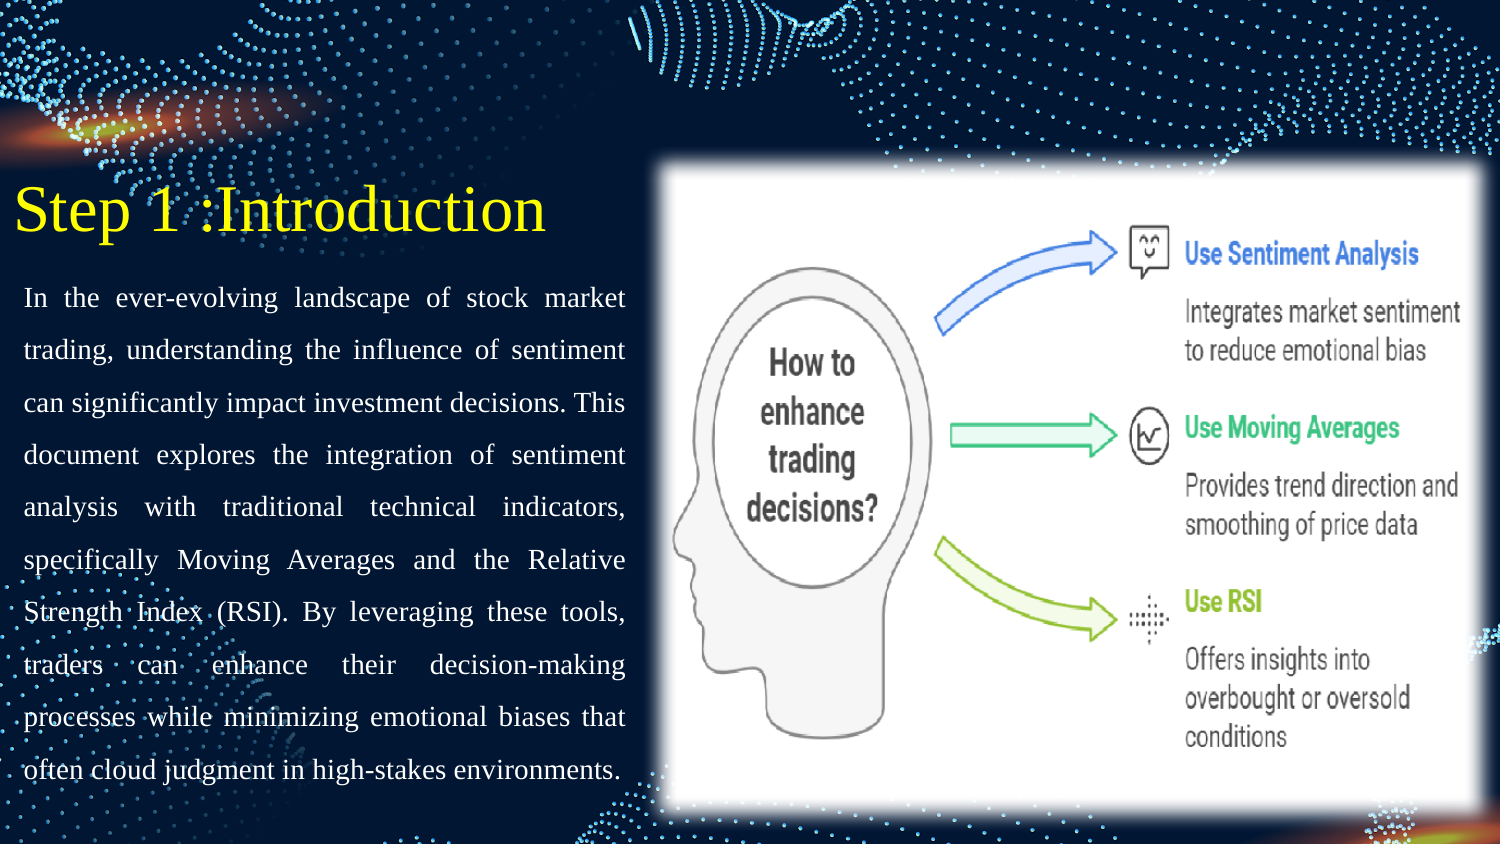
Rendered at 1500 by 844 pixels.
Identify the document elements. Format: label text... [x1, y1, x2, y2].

picture [0, 0, 1500, 844]
text_box In the ever-evolving landscape of stock market trading, understanding the influence of sentiment can significantly impact investment decisions. This document explores the integration of sentiment analysis with traditional technical indicators, specifically Moving Averages and the Relative Strength Index (RSI). By leveraging these tools, traders can enhance their decision-making processes while minimizing emotional biases that often cloud judgment in high-stakes environments. [8, 253, 635, 793]
text_box Step 1 :Introduction [0, 157, 635, 252]
